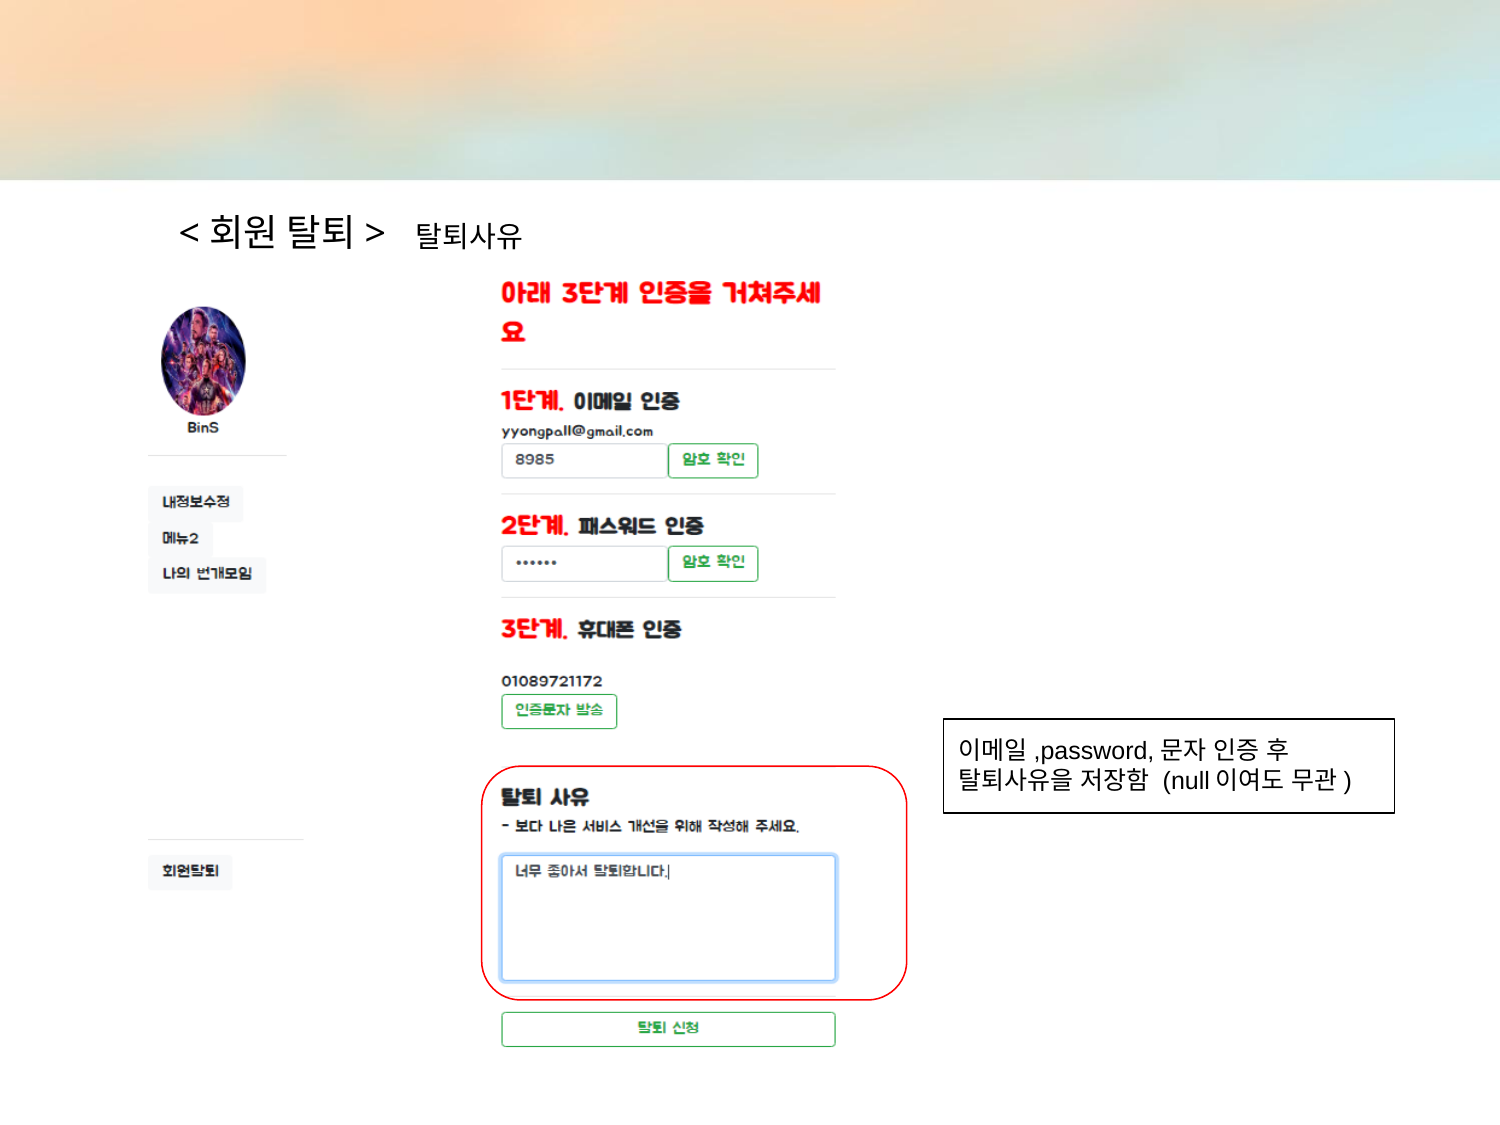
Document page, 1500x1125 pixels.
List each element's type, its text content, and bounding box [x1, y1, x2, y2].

text_box 탈퇴사유 [400, 203, 783, 257]
picture [0, 0, 1500, 1125]
text_box [876, 767, 907, 1000]
text_box 이메일,password,문자 인증 후 탈퇴사유을 저장함 (null이여도 무관) [943, 719, 1395, 814]
text_box <회원 탈퇴> [163, 193, 1178, 312]
